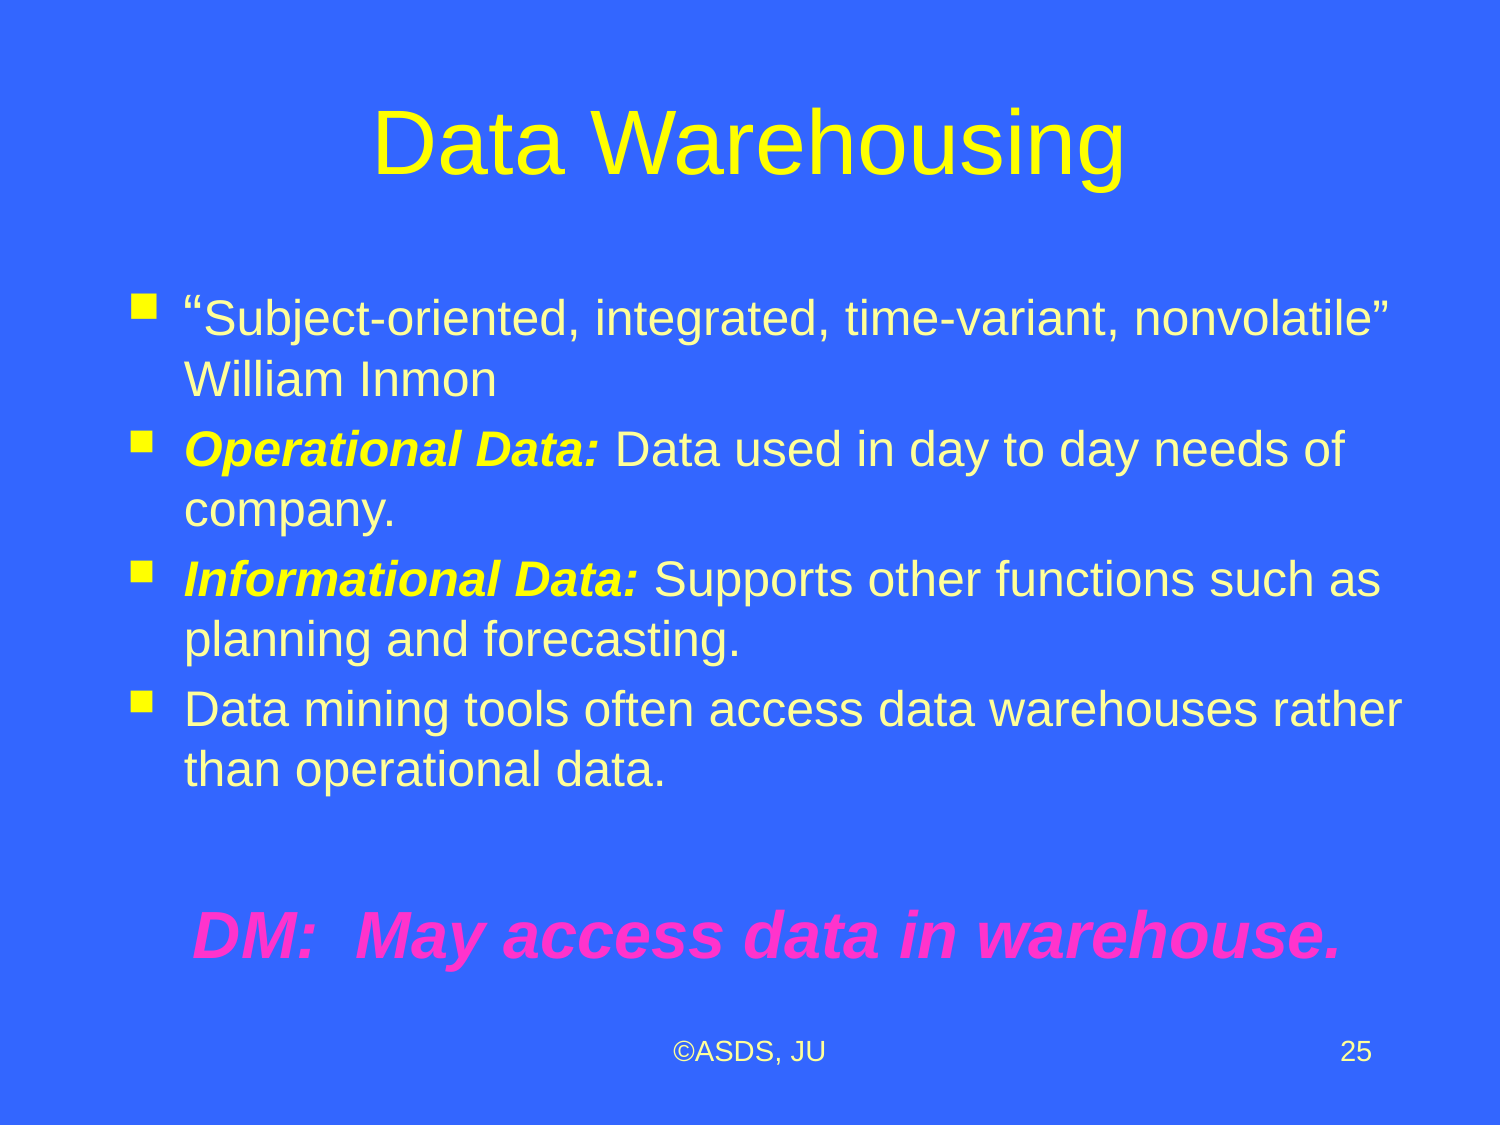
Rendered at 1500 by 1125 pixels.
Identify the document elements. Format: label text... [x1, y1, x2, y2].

slide_number 25 [1074, 1024, 1388, 1101]
list “Subject-oriented, integrated, time-variant, nonvolatile” William Inmon Operational Data: Data used in day to day needs of company. Informational Data: Supports other functions such as planning and forecasting. Data mining tools often access data warehouses rather than operational data. DM: May access data in warehouse. [111, 268, 1426, 1001]
title Data Warehousing [112, 37, 1388, 238]
footer ©ASDS, JU [511, 1024, 988, 1101]
